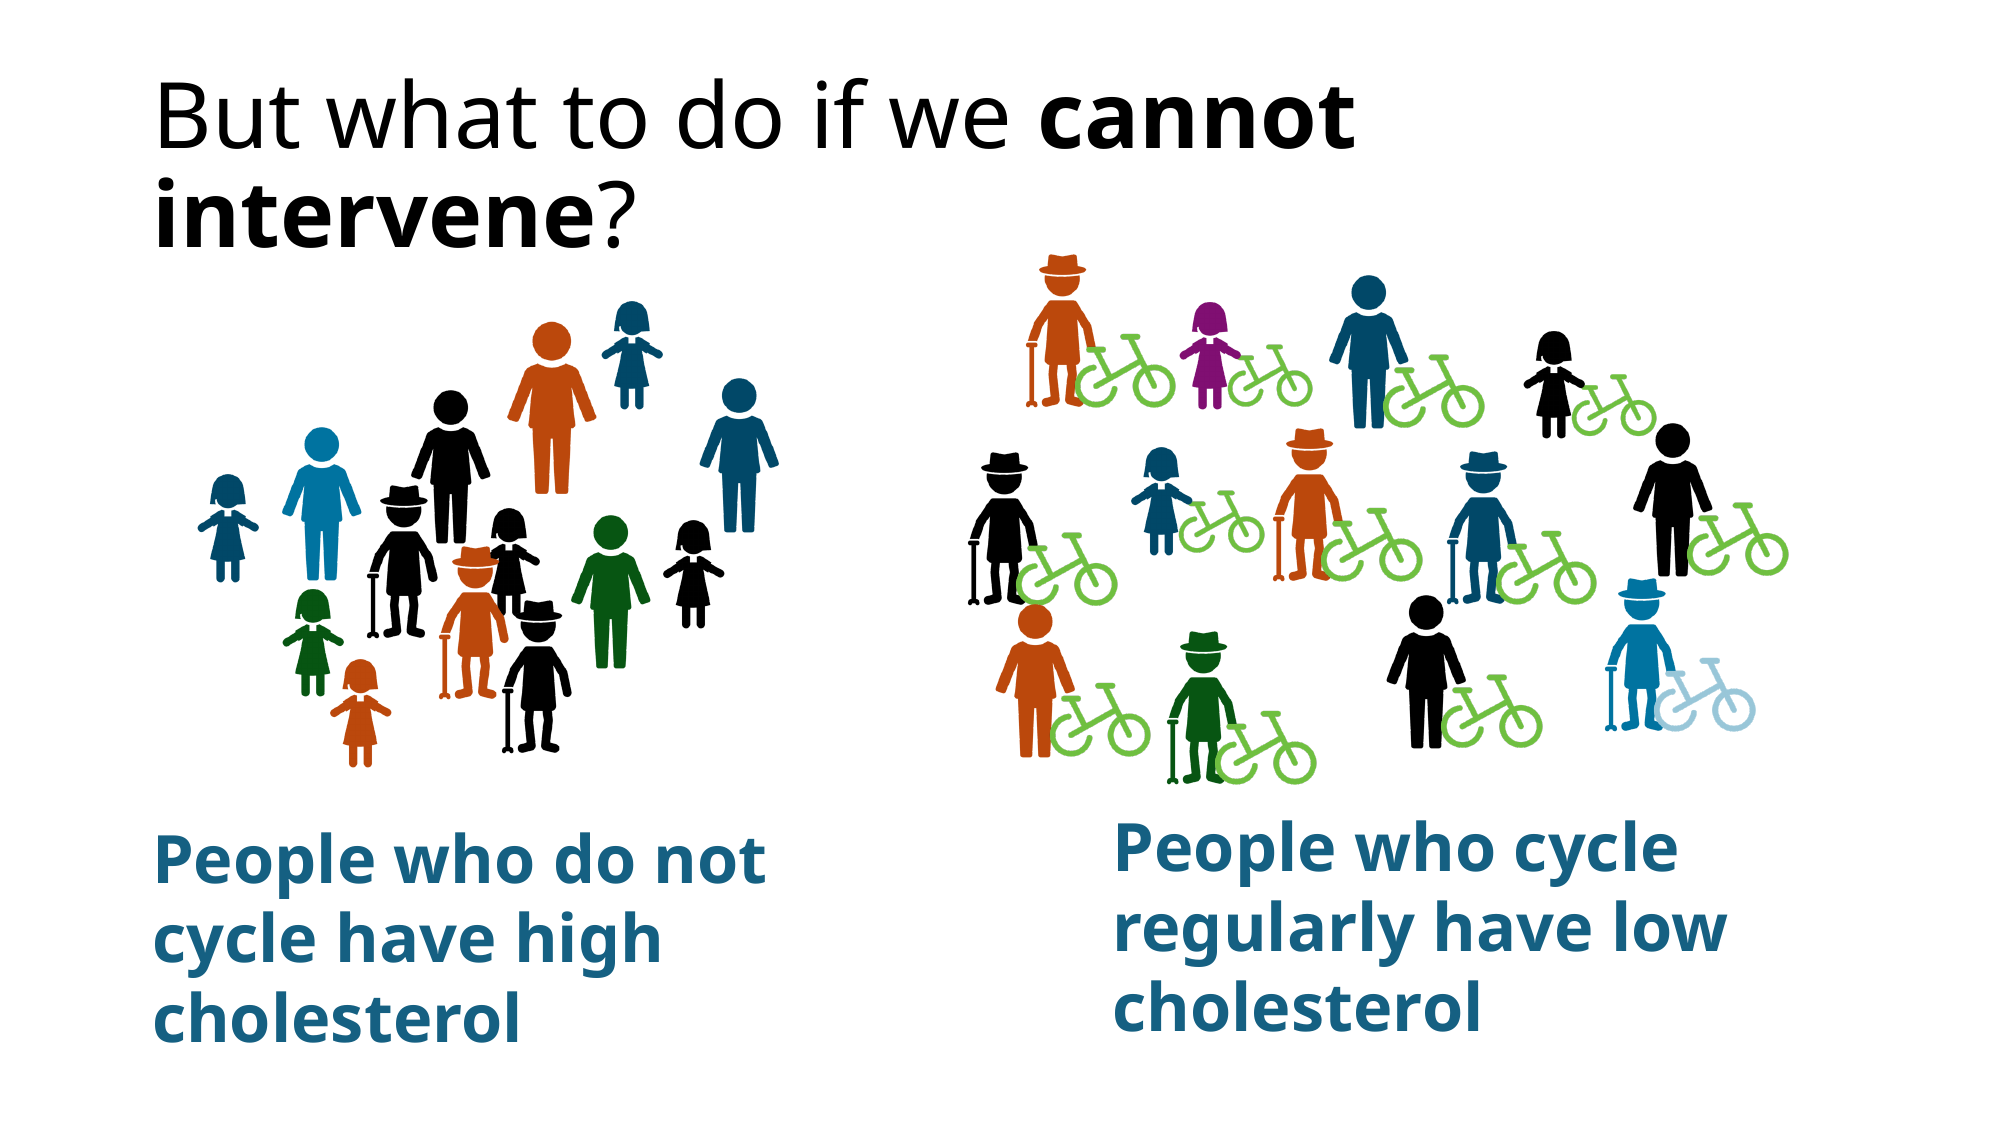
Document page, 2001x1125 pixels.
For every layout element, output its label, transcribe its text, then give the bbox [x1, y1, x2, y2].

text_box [1401, 446, 1604, 625]
text_box People who do not cycle have high cholesterol [137, 808, 871, 1064]
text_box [1559, 573, 1762, 752]
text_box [921, 448, 1124, 627]
picture [158, 286, 820, 782]
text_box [1345, 602, 1549, 769]
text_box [1092, 432, 1226, 571]
title But what to do if we cannot intervene? [137, 59, 1863, 278]
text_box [954, 599, 1158, 777]
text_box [979, 249, 1183, 428]
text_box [1226, 423, 1429, 602]
text_box People who cycle regularly have low cholesterol [1097, 797, 1863, 1053]
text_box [1183, 286, 1287, 425]
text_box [1604, 419, 1795, 597]
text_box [1120, 626, 1323, 805]
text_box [1287, 271, 1492, 446]
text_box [1492, 315, 1663, 454]
